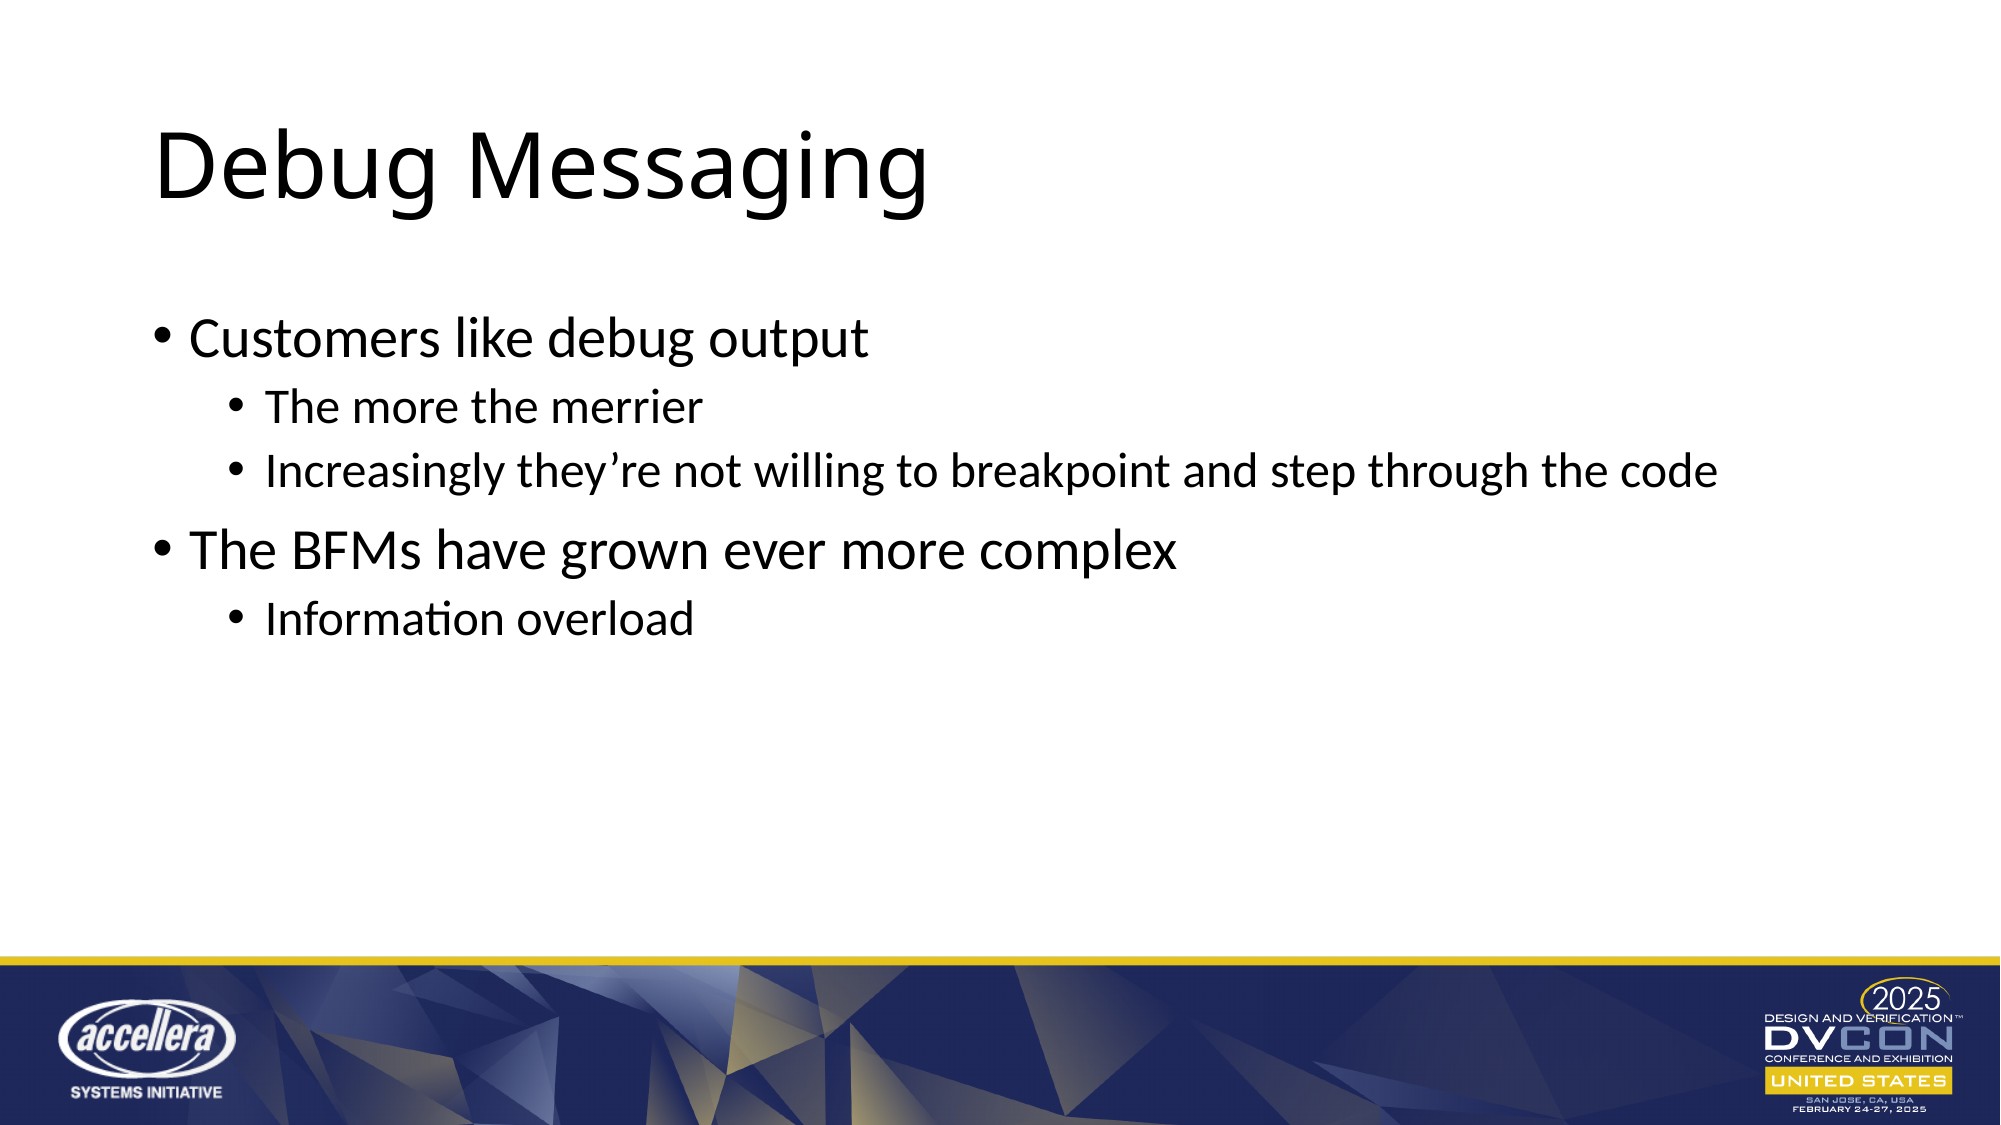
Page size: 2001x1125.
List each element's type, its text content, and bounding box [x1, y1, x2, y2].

title Debug Messaging [137, 59, 1863, 278]
list Customers like debug output The more the merrier Increasingly they’re not willing to breakpoint and step through the code The BFMs have grown ever more complex Information overload [137, 299, 1863, 1014]
picture [0, 0, 2000, 1125]
